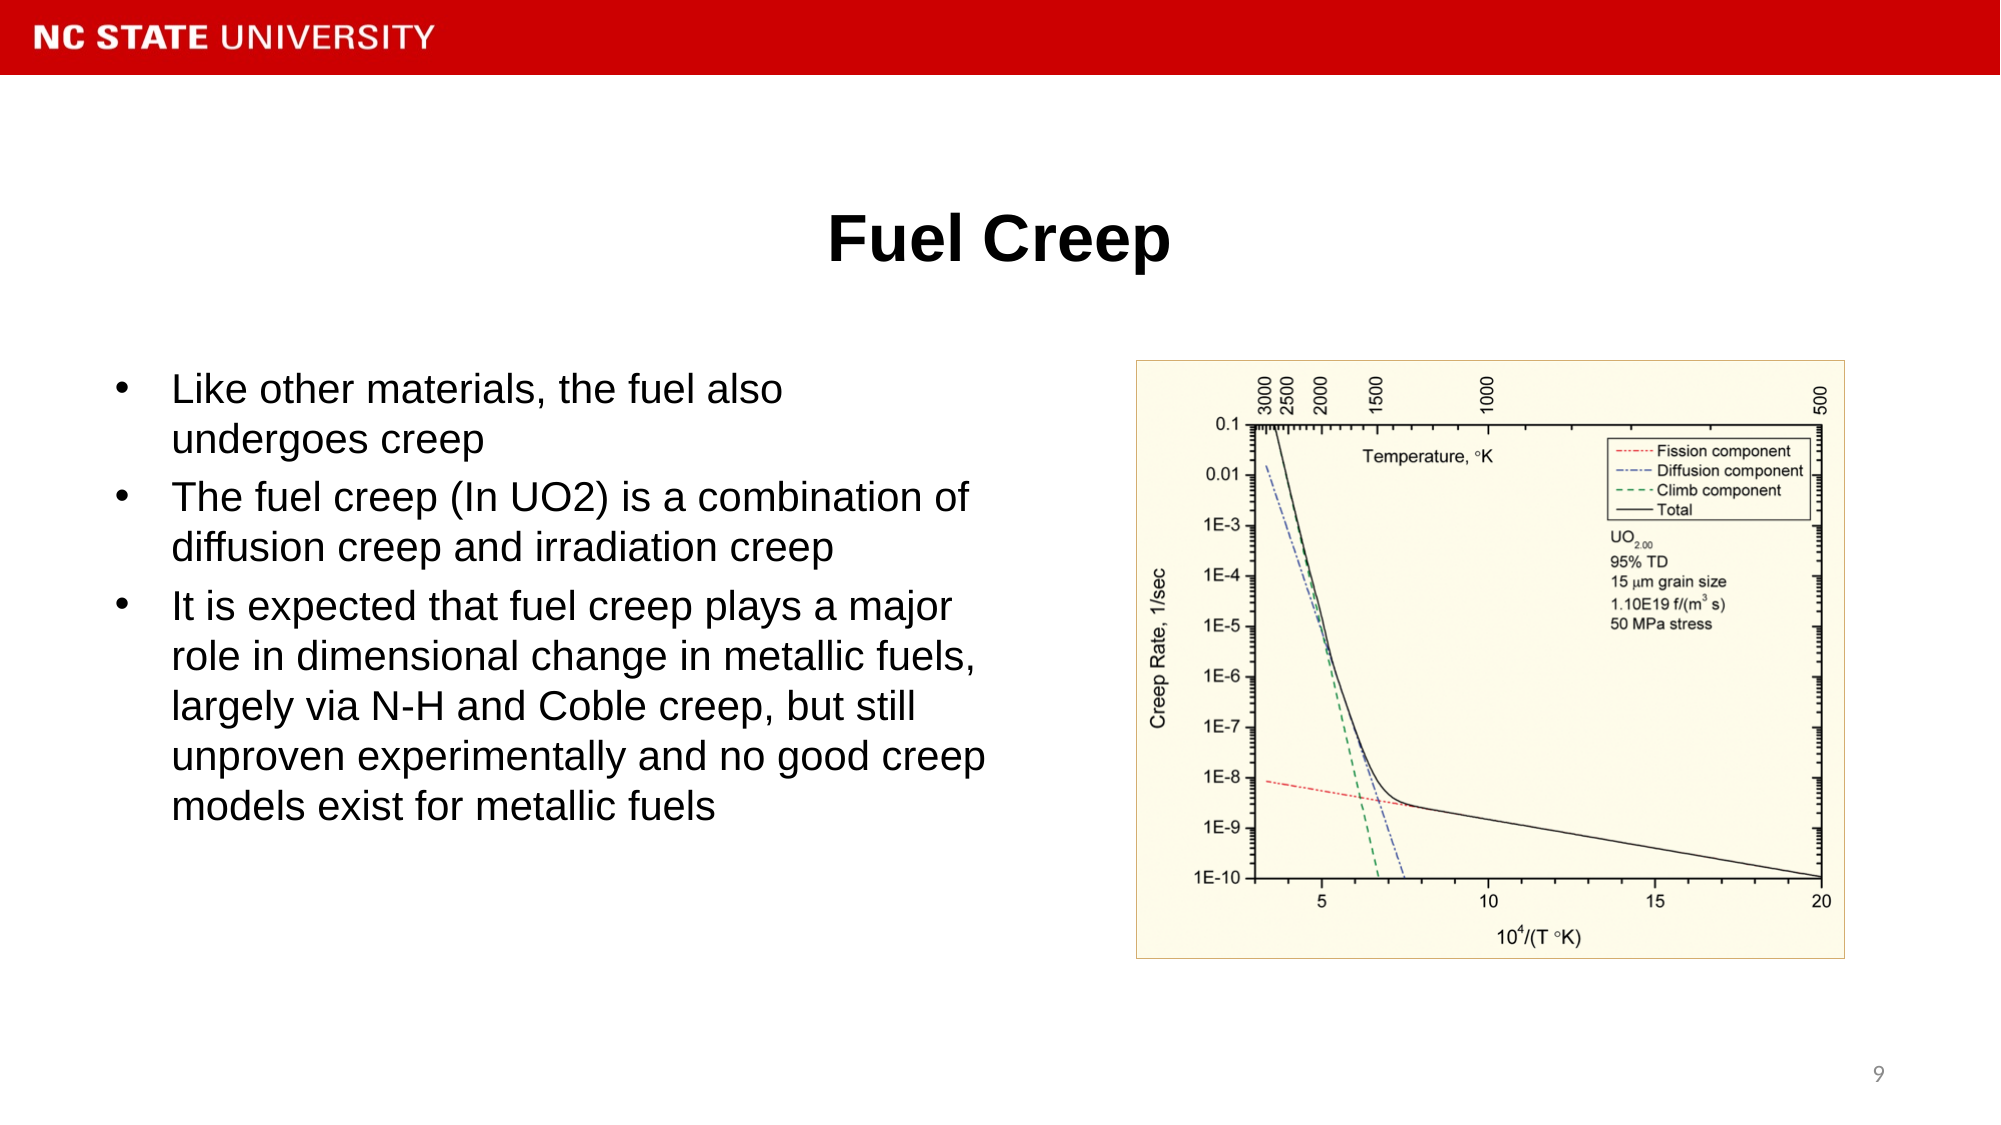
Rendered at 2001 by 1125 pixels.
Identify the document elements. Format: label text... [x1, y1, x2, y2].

list Like other materials, the fuel also undergoes creep The fuel creep (In UO2) is a combination of diffusion creep and irradiation creep It is expected that fuel creep plays a major role in dimensional change in metallic fuels, largely via N-H and Coble creep, but still unproven experimentally and no good creep models exist for metallic fuels [99, 354, 1005, 1005]
picture [1136, 360, 1845, 958]
title Fuel Creep [99, 147, 1900, 323]
slide_number 9 [1433, 1042, 1900, 1103]
picture [0, 0, 2000, 75]
